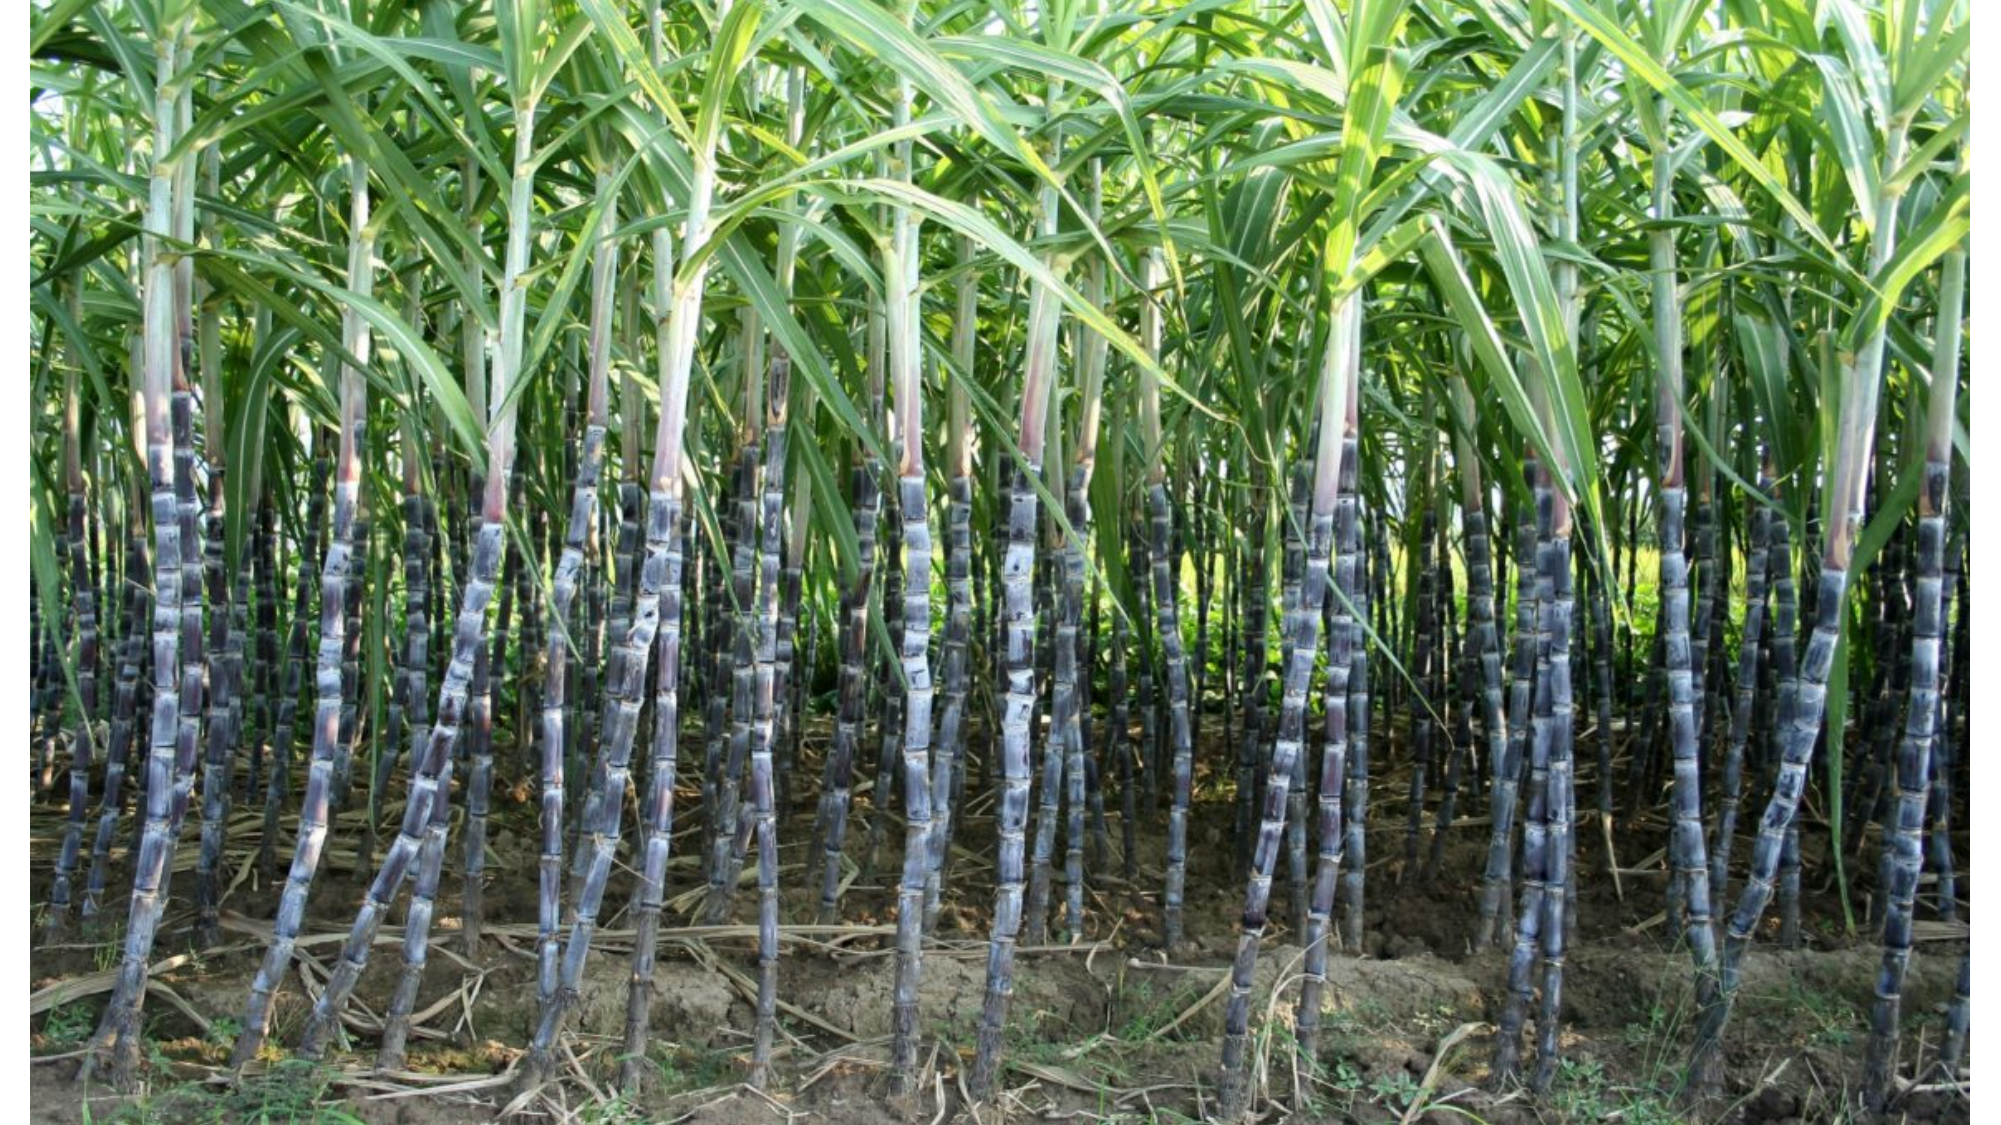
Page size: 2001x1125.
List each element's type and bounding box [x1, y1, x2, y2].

list [30, 0, 1970, 1125]
